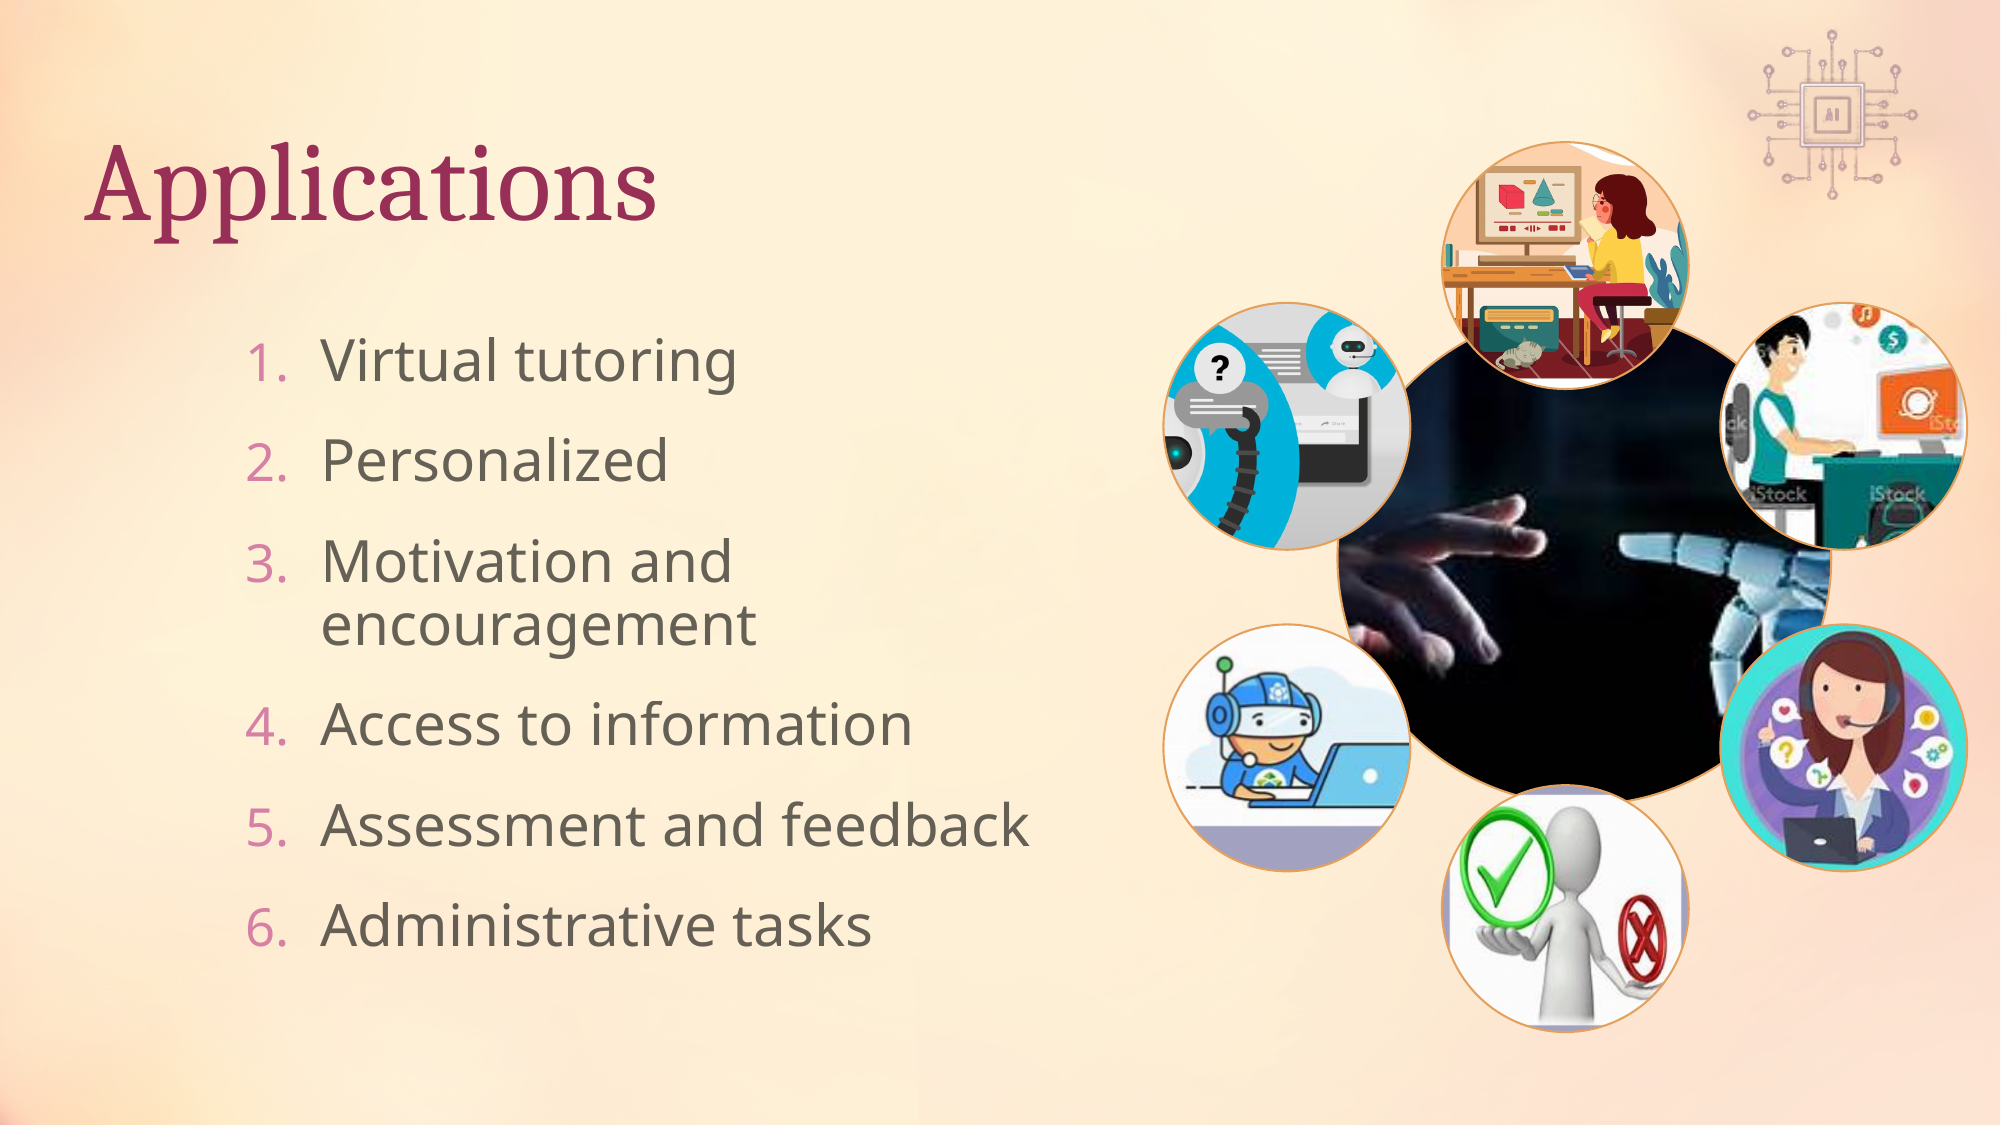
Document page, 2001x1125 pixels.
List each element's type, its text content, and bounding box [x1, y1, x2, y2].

picture [0, 0, 2001, 1125]
list Virtual tutoring Personalized Motivation and encouragement Access to information Assessment and feedback Administrative tasks [230, 323, 1191, 1060]
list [1103, 142, 2000, 1033]
title Applications [69, 65, 908, 253]
